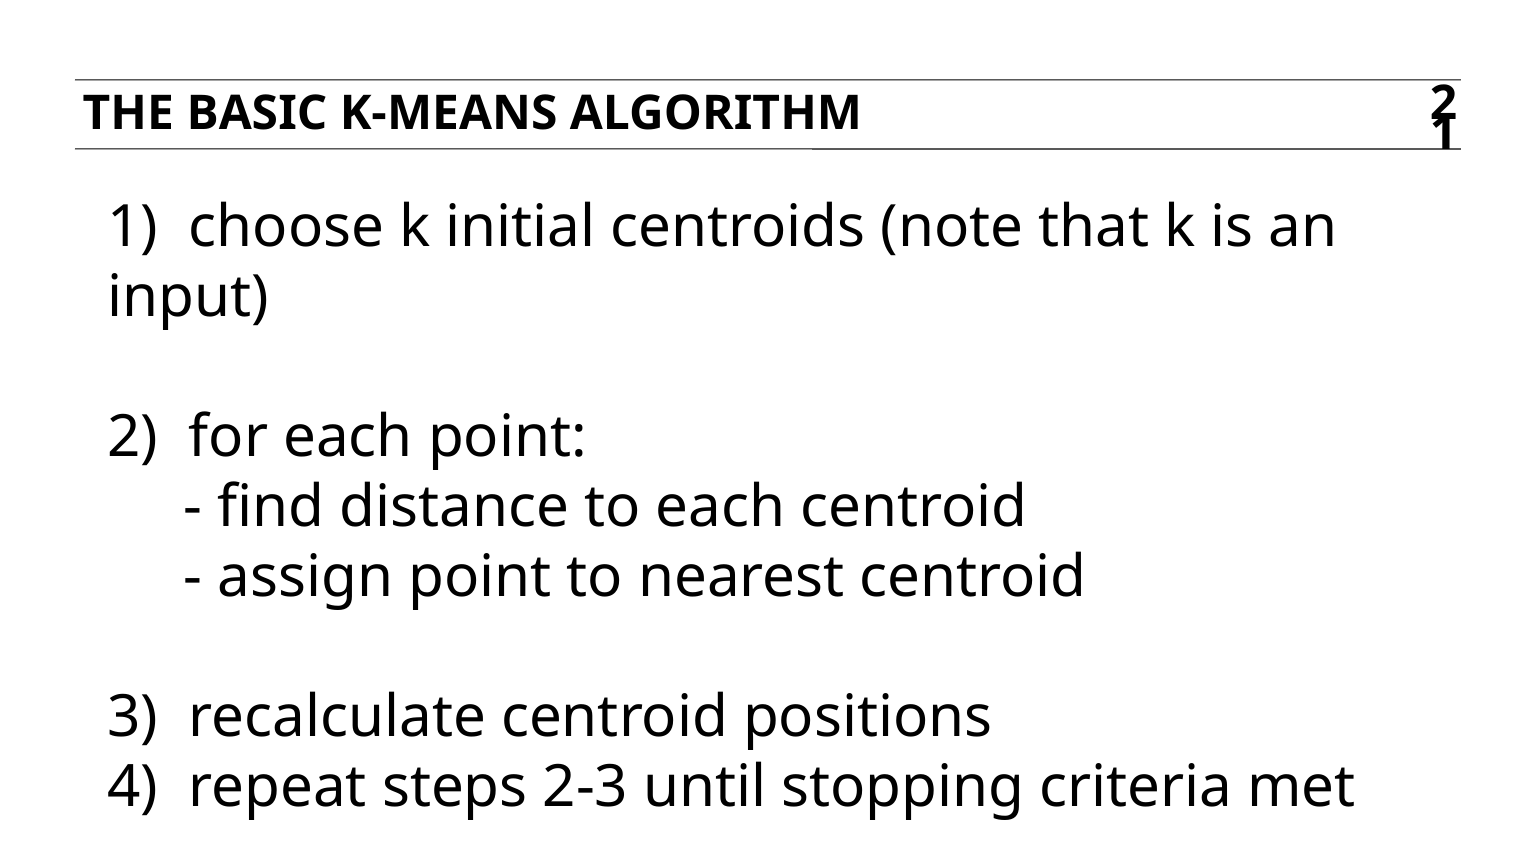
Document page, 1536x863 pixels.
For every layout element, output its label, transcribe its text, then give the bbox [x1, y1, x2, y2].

slide_number 21 [1419, 86, 1461, 138]
text_box 1) choose k initial centroids (note that k is an input) 2) for each point: - find distance to each centroid - assign point to nearest centroid 3) recalculate centroid positions 4) repeat steps 2-3 until stopping criteria met [92, 181, 1468, 826]
list The basic K-means algorithm [67, 81, 1118, 132]
